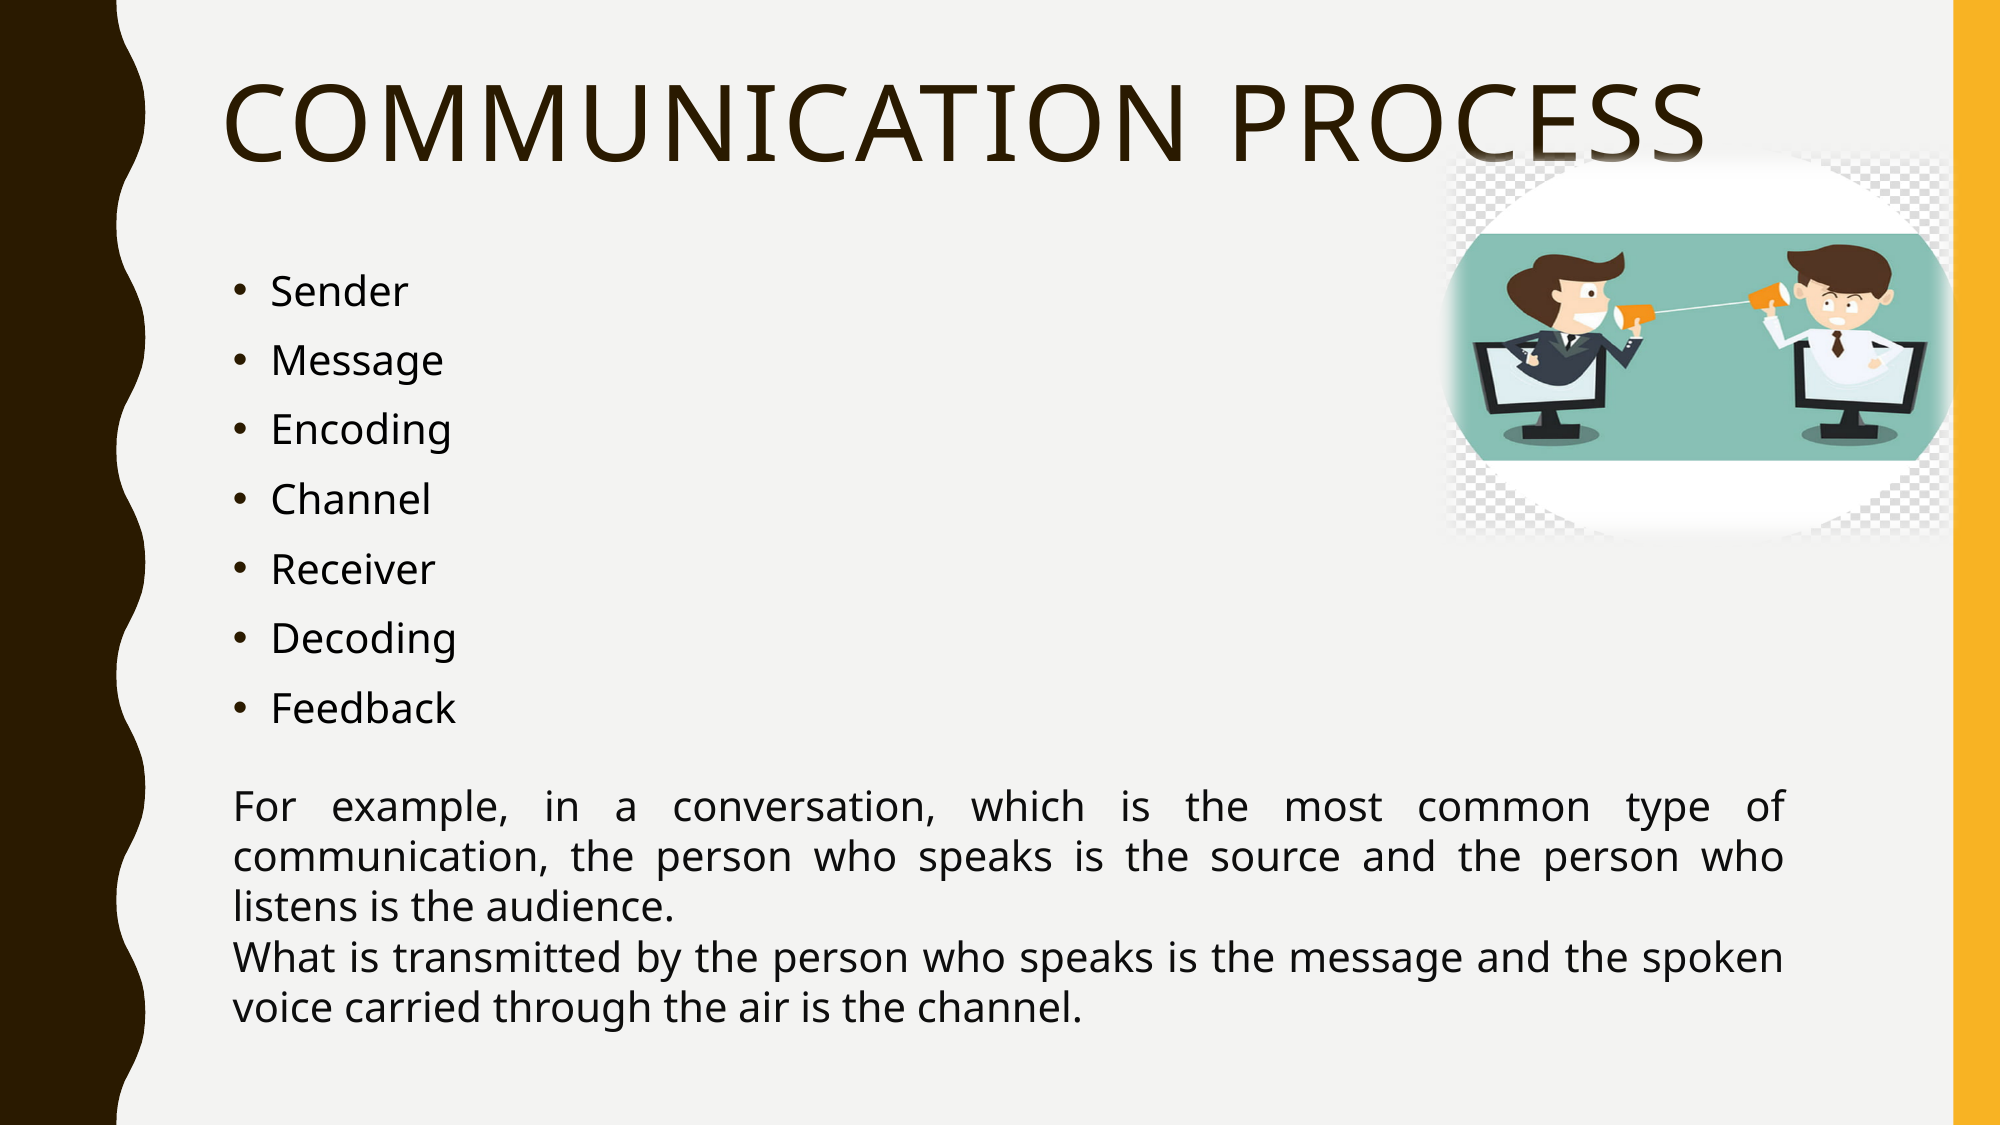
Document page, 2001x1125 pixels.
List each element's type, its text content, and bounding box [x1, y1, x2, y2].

list Sender Message Encoding Channel Receiver Decoding Feedback [217, 251, 1888, 842]
text_box For example, in a conversation, which is the most common type of communication, the person who speaks is the source and the person who listens is the audience. What is transmitted by the person who speaks is the message and the spoken voice carried through the air is the channel. [217, 772, 1800, 1038]
picture [1436, 143, 1962, 547]
title Communication process [205, 62, 1875, 308]
